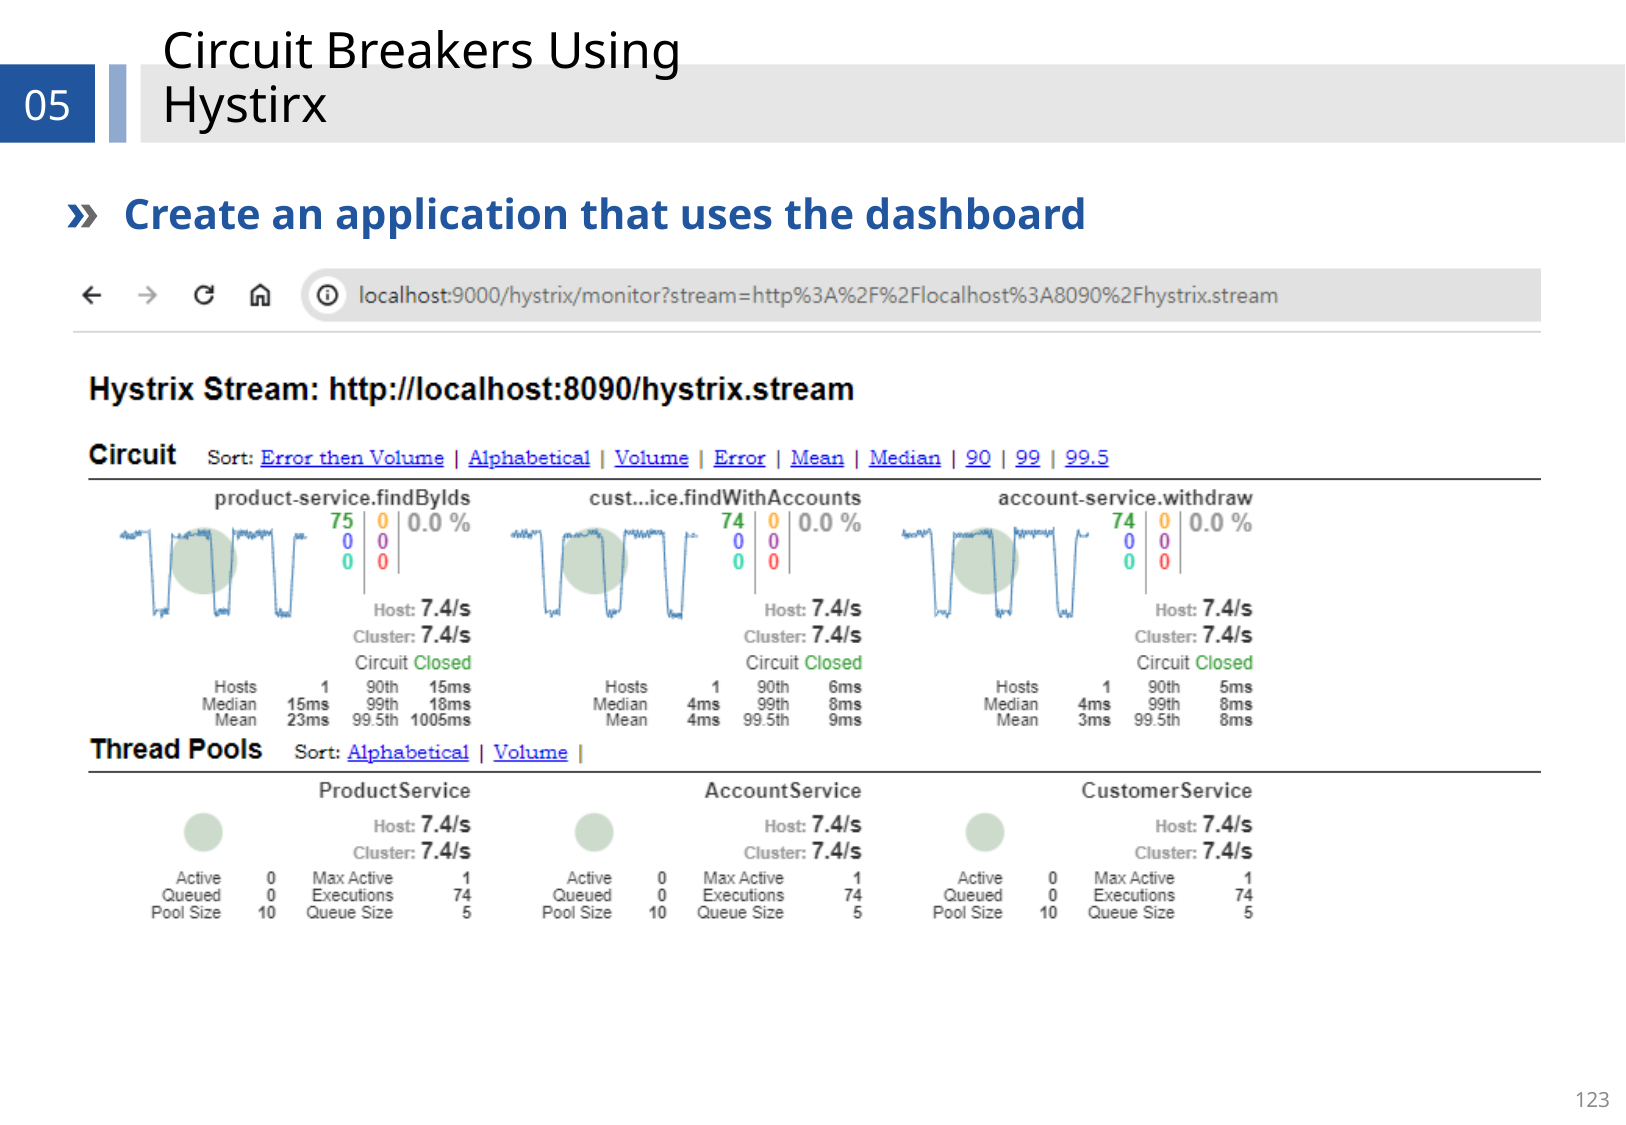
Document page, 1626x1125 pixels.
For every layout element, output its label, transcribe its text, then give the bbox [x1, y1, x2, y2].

slide_number 123 [1455, 1070, 1625, 1125]
list Create an application that uses the dashboard [123, 193, 1597, 239]
picture [72, 264, 1541, 997]
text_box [67, 204, 98, 228]
title Circuit Breakers Using Hystirx [162, 78, 838, 134]
list 05 [12, 83, 83, 130]
